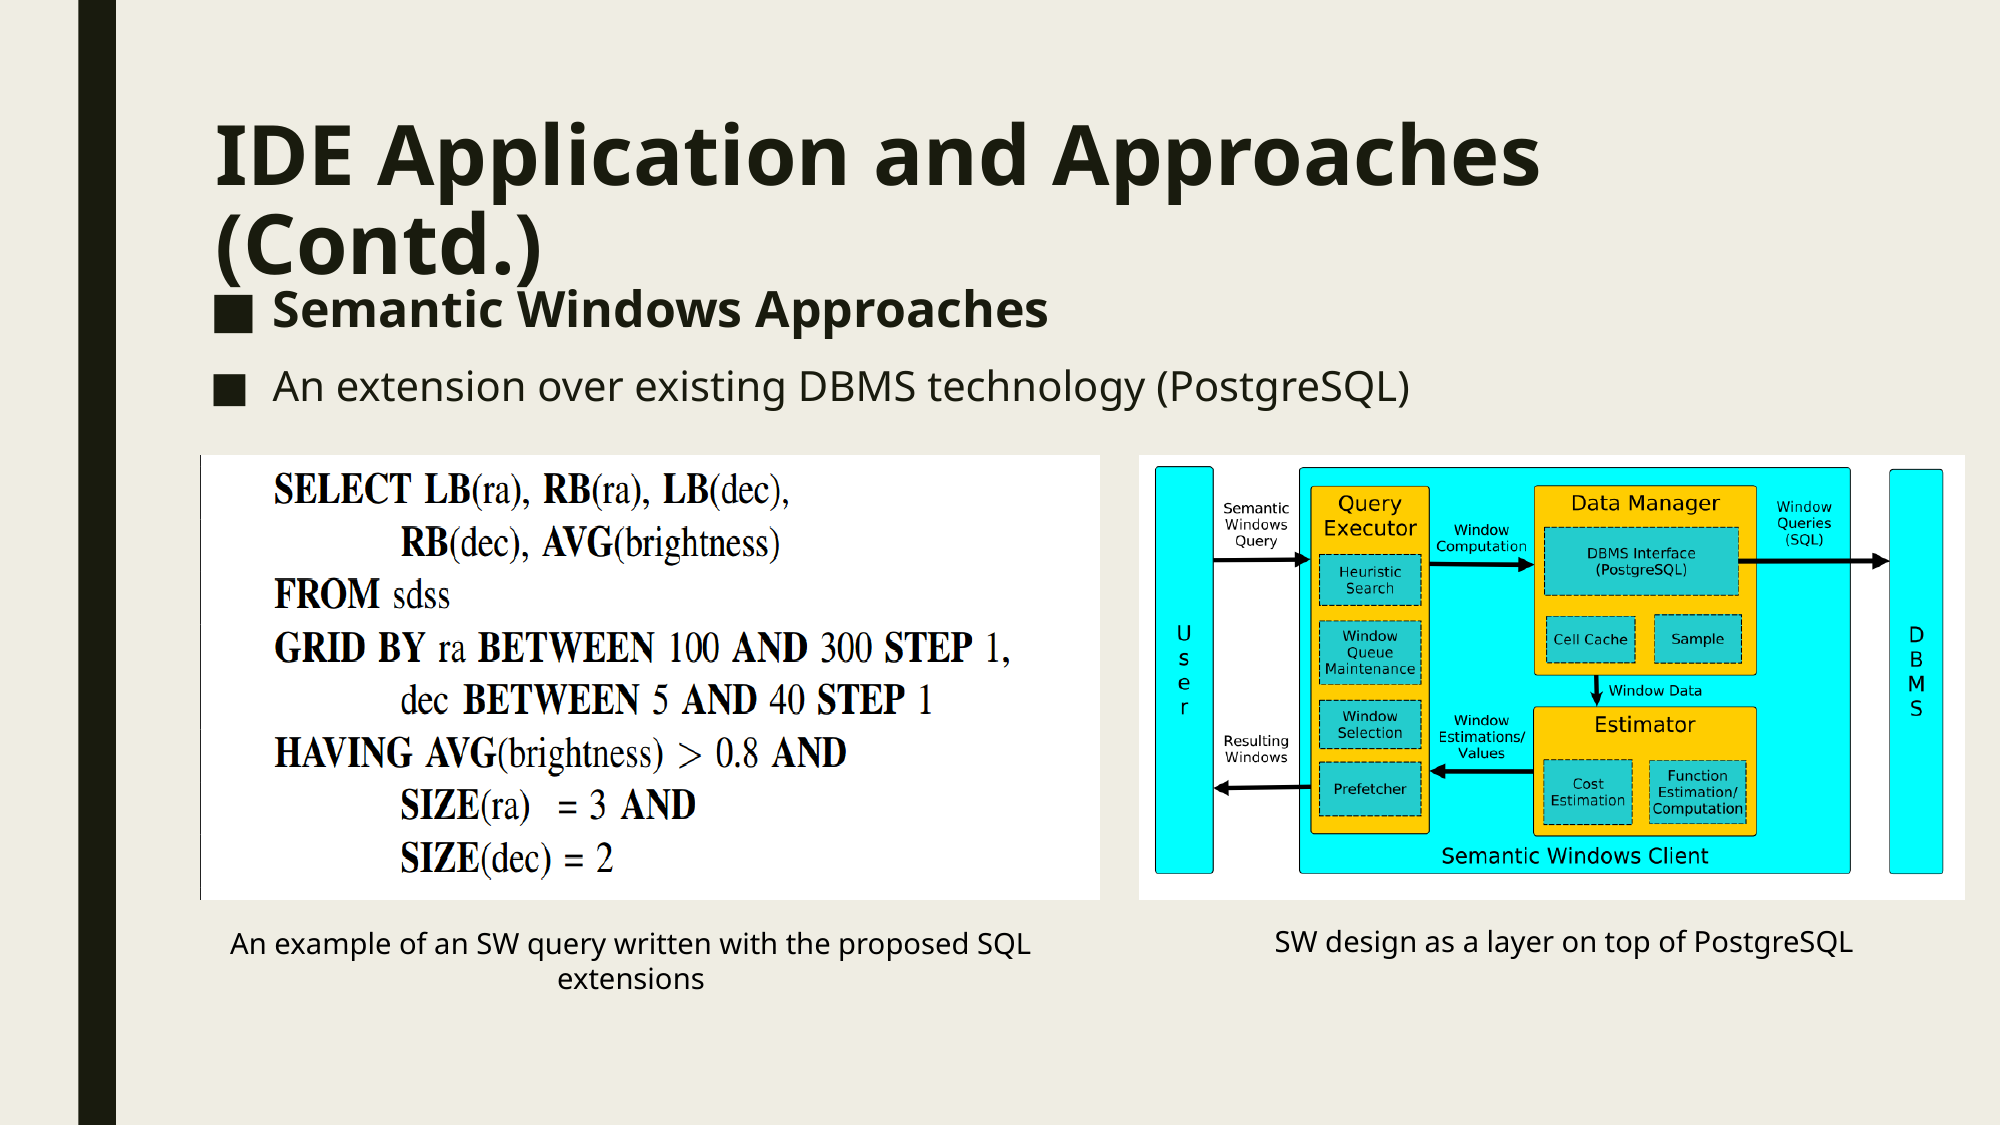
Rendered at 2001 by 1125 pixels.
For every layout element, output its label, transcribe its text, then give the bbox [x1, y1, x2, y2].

list Semantic Windows Approaches An extension over existing DBMS technology (PostgreSQL) [194, 274, 1770, 862]
text_box An example of an SW query written with the proposed SQL extensions [215, 917, 1047, 1038]
title IDE Application and Approaches (Contd.) [200, 107, 1775, 352]
text_box SW design as a layer on top of PostgreSQL [1259, 916, 1869, 966]
picture [1139, 455, 1965, 900]
picture [199, 455, 1100, 900]
